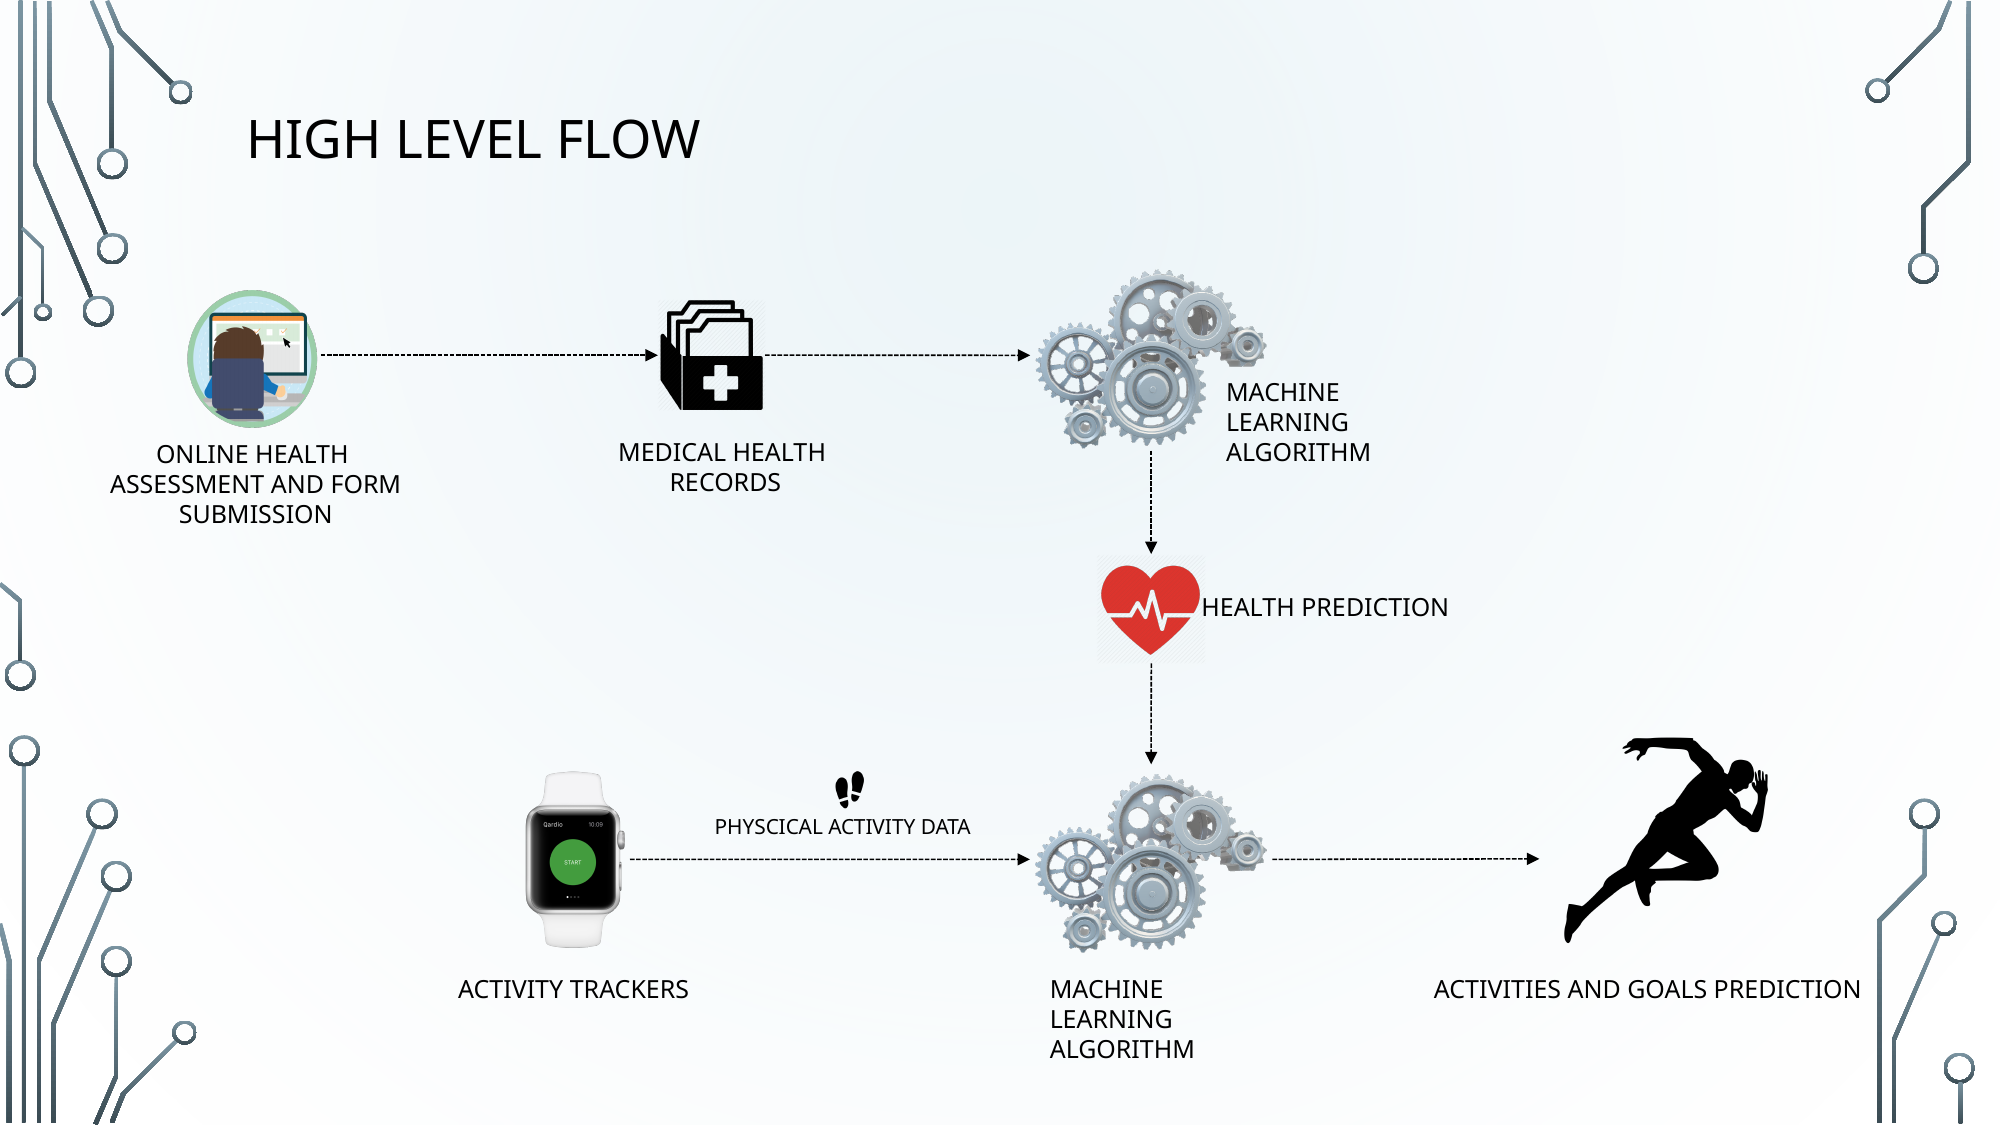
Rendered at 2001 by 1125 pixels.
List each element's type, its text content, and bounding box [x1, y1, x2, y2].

text_box ACTIVITIES AND GOALS PREDICTION [1419, 966, 1878, 1012]
picture [517, 767, 631, 952]
text_box High level flow [231, 104, 758, 179]
picture [1029, 764, 1273, 955]
picture [814, 753, 886, 825]
text_box HEALTH PREDICTION [1207, 583, 1465, 629]
text_box MEDICAL HEALTH RECORDS [603, 428, 848, 504]
picture [1552, 721, 1781, 950]
picture [657, 299, 766, 411]
text_box ONLINE HEALTH ASSESSMENT AND FORM SUBMISSION [71, 431, 440, 537]
picture [1030, 259, 1273, 451]
text_box ACTIVITY TRACKERS [443, 966, 705, 1012]
picture [1096, 553, 1207, 664]
text_box MACHINE LEARNING ALGORITHM [1034, 965, 1298, 1071]
picture [180, 280, 322, 430]
text_box MACHINE LEARNING ALGORITHM [1211, 368, 1474, 474]
text_box PHYSCICAL ACTIVITY DATA [699, 805, 986, 846]
